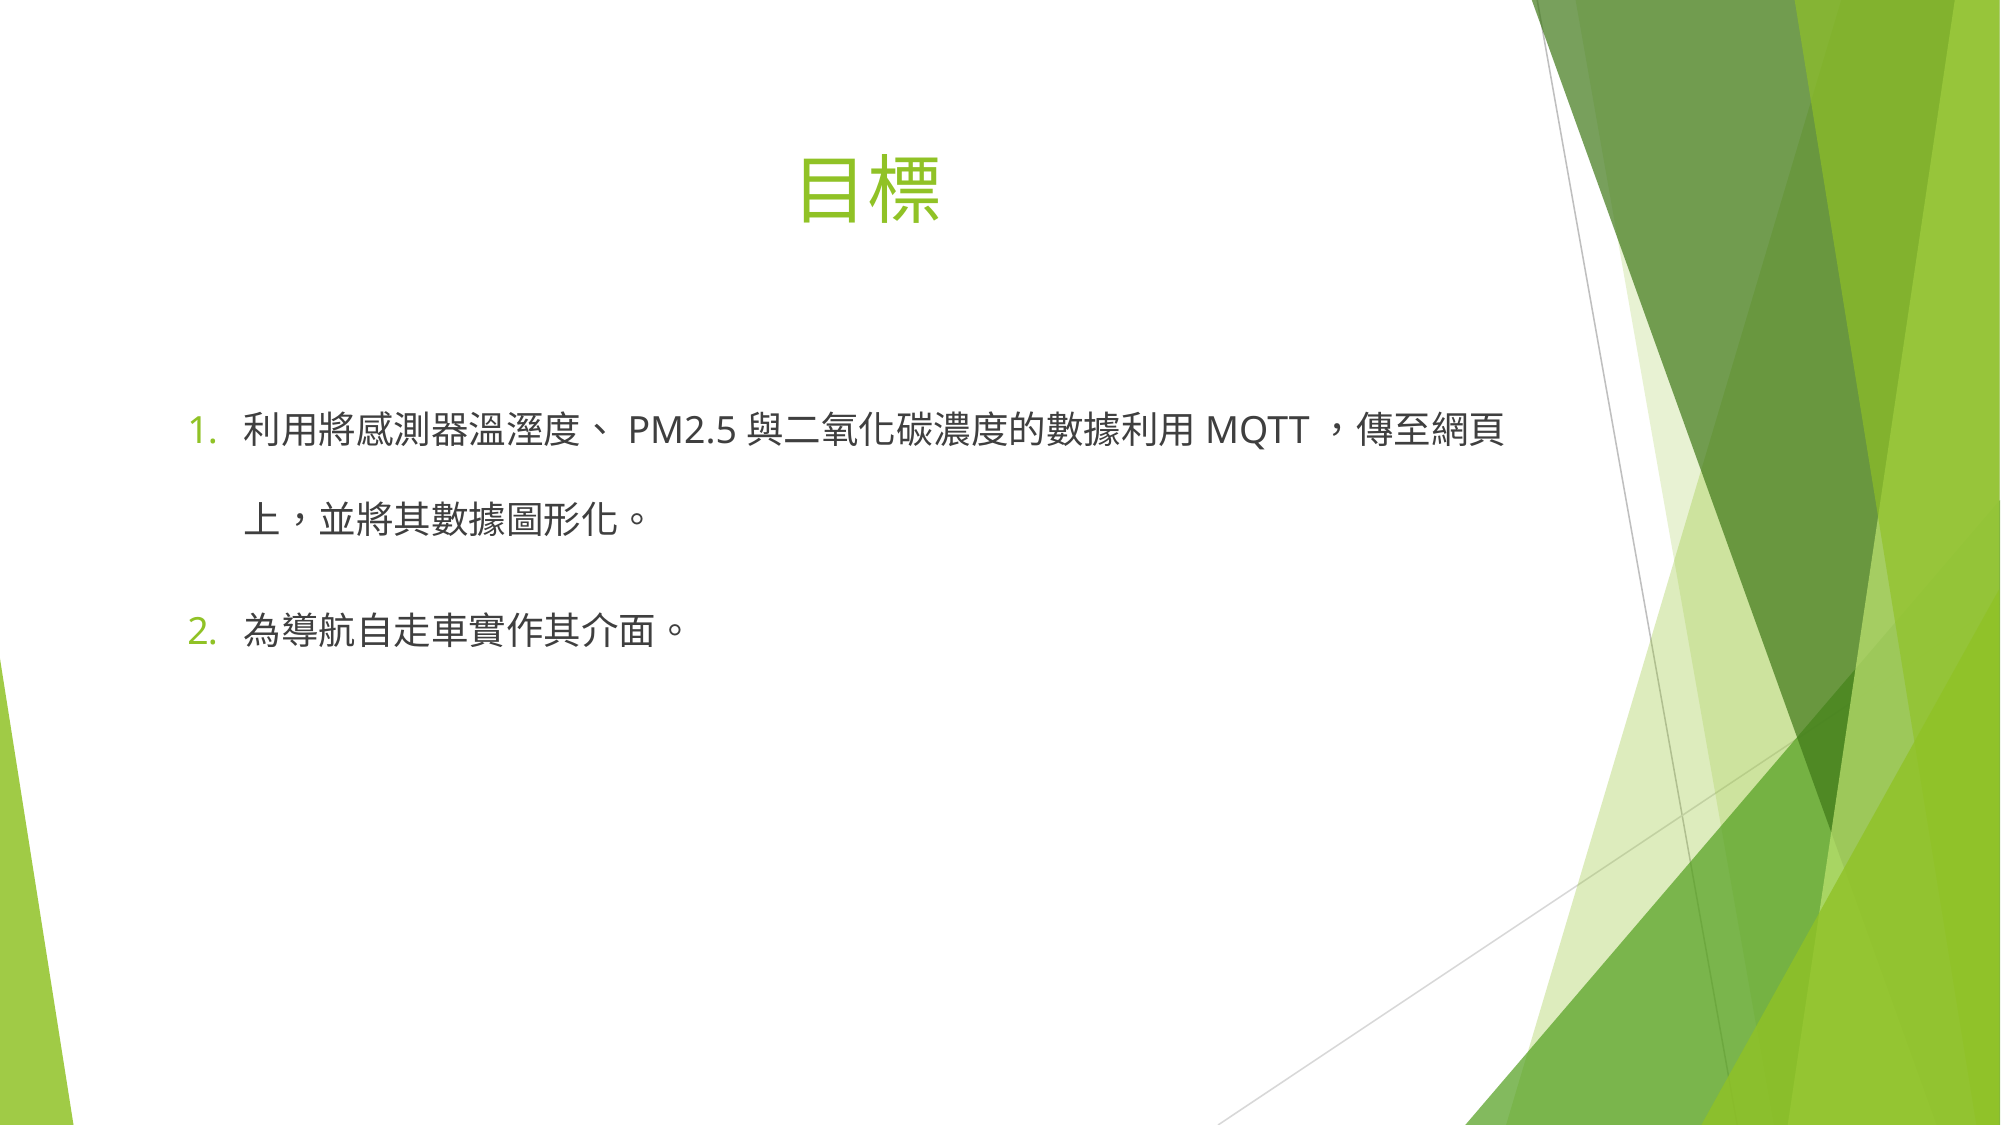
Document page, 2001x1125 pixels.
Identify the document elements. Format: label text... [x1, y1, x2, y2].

title 目標 [162, 134, 1573, 352]
list 利用將感測器溫溼度、PM2.5與二氧化碳濃度的數據利用MQTT，傳至網頁上，並將其數據圖形化。 為導航自走車實作其介面。 [172, 353, 1583, 991]
